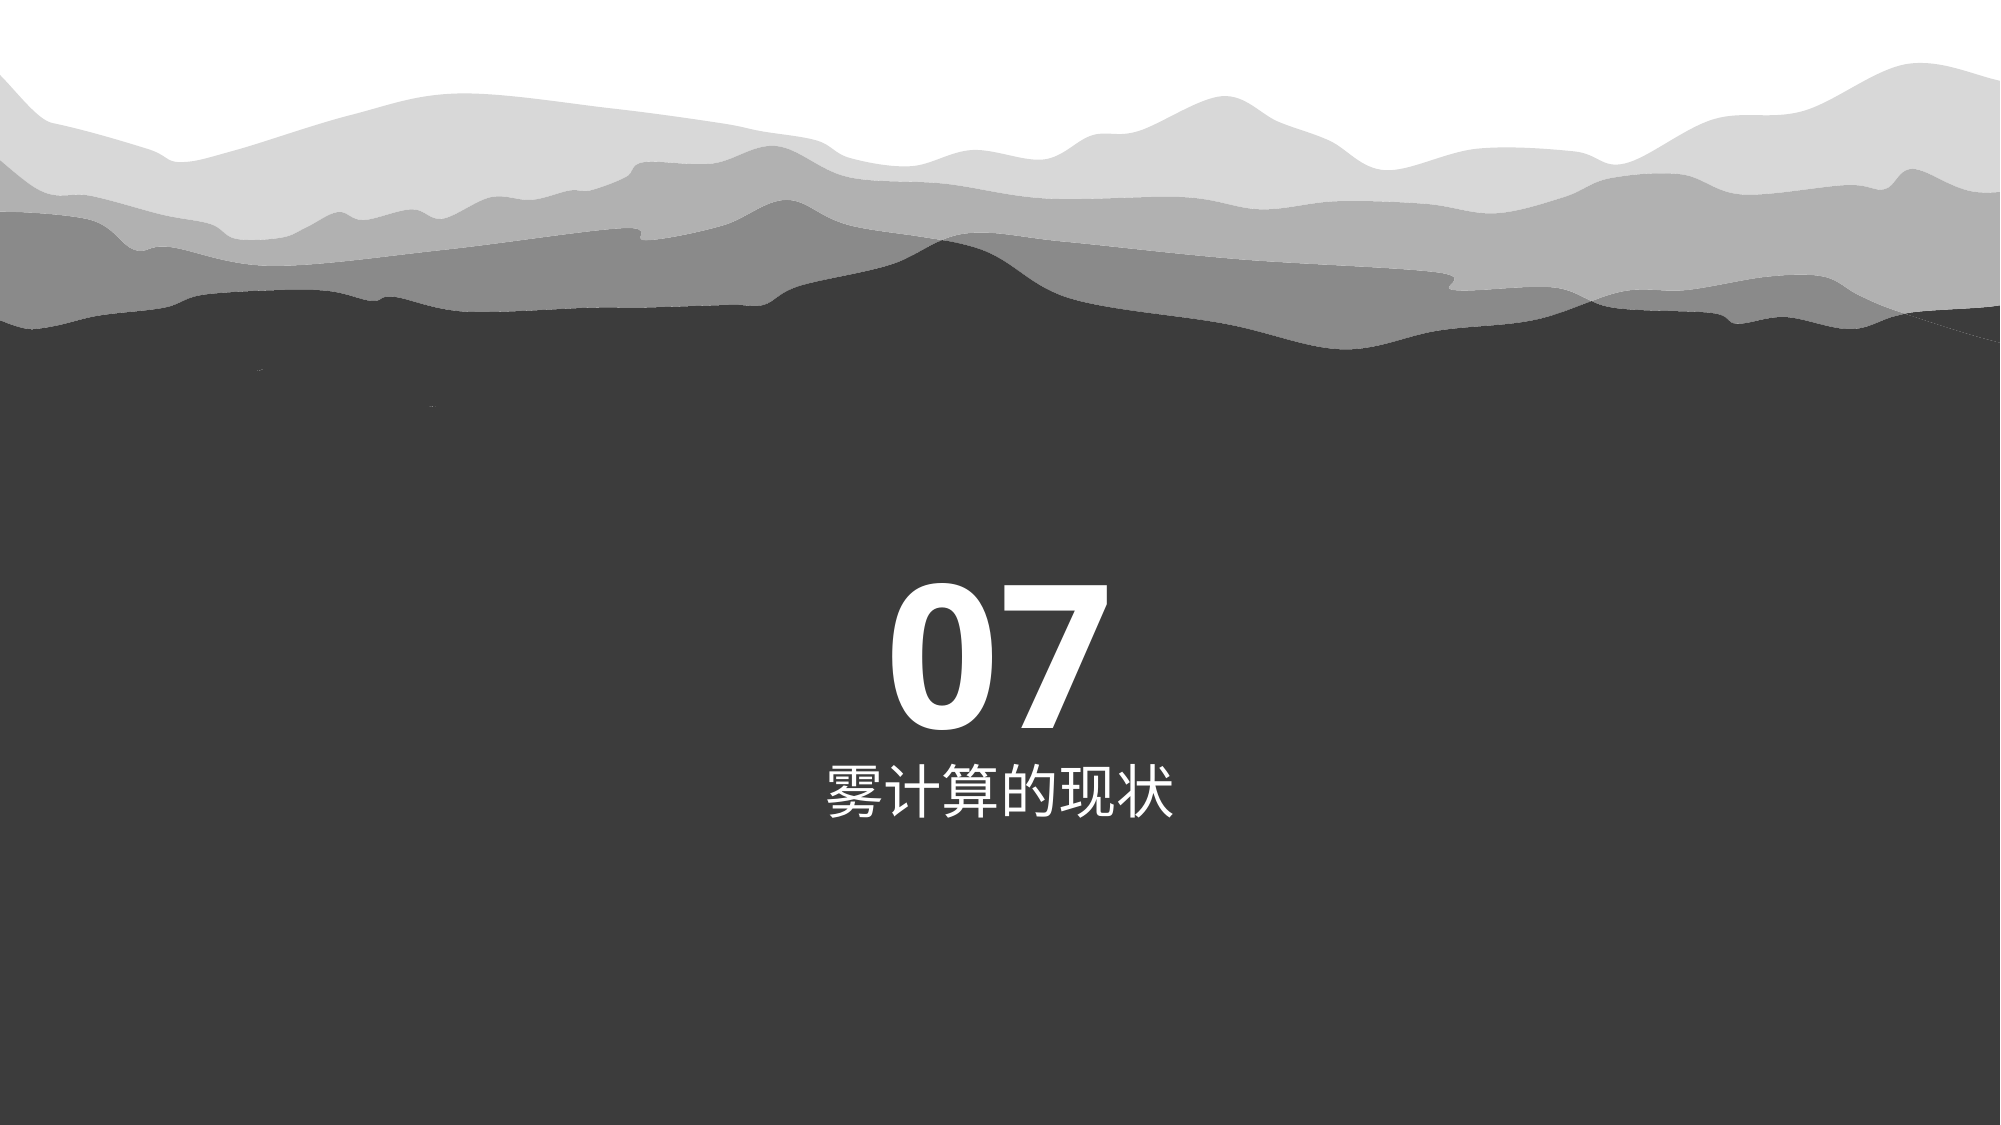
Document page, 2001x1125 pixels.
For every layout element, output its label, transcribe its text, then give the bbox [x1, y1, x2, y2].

list 07 [377, 548, 1623, 755]
list 雾计算的现状 [377, 755, 1623, 850]
